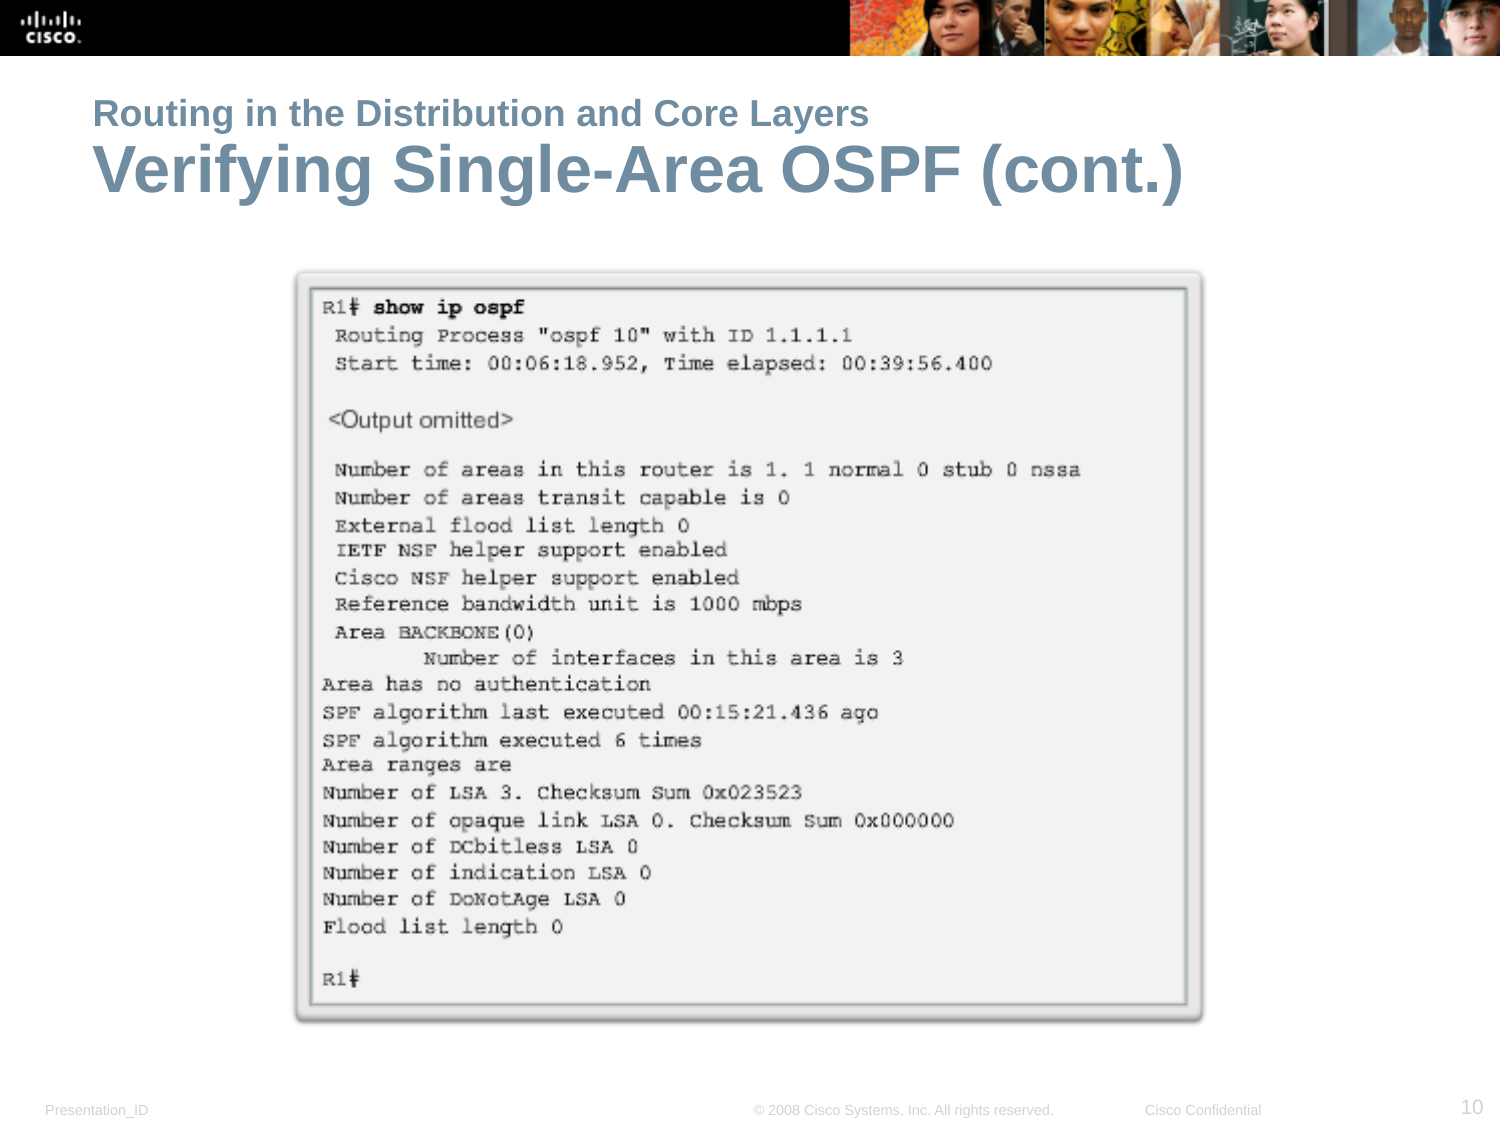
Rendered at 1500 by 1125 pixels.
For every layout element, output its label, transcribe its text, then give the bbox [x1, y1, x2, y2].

picture [270, 259, 1215, 1036]
title Routing in the Distribution and Core Layers Verifying Single-Area OSPF (cont.) [79, 75, 1416, 214]
picture [0, 0, 1500, 56]
